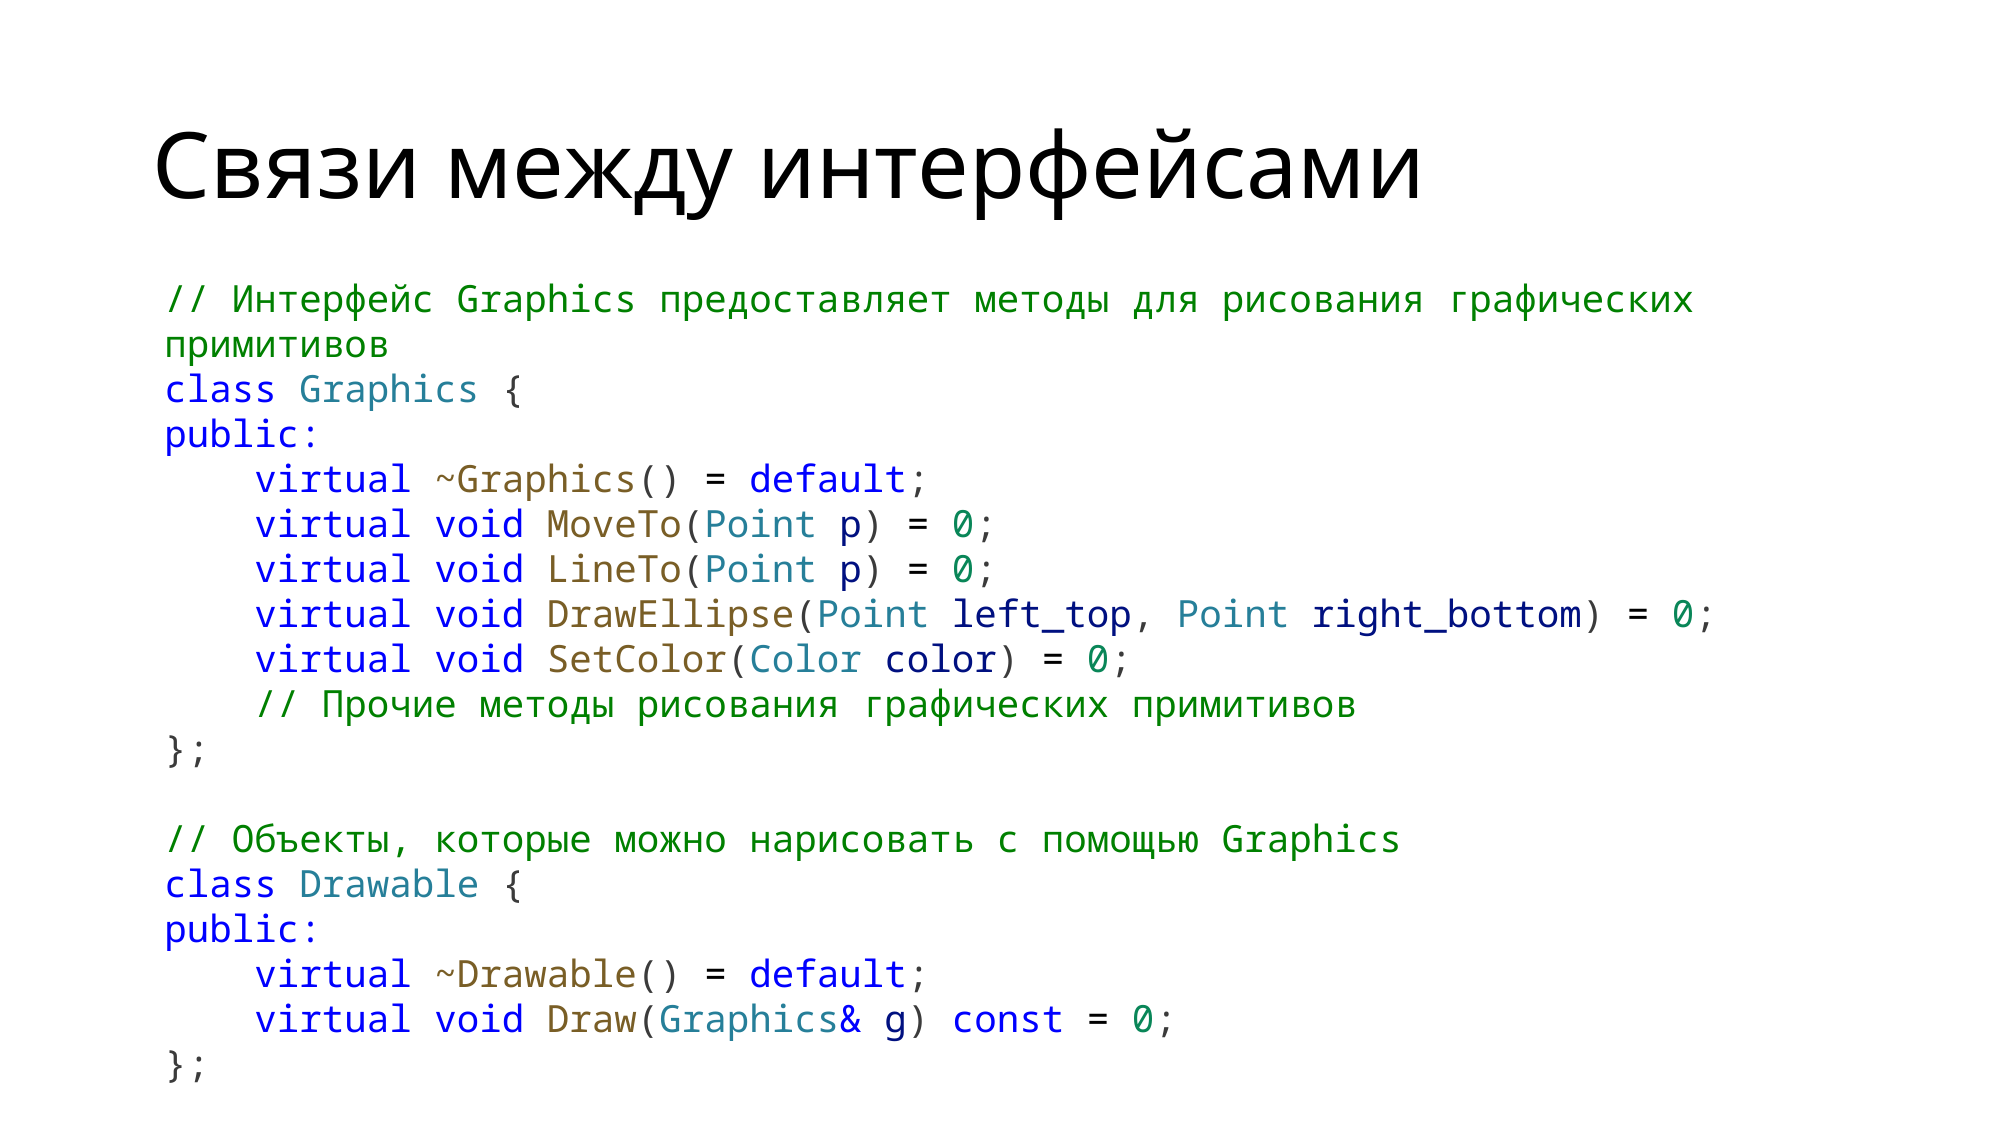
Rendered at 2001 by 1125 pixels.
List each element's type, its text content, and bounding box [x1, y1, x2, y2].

title Связи между интерфейсами [137, 59, 1863, 278]
text_box // Интерфейс Graphics предоставляет методы для рисования графических примитивов class Graphics { public: virtual ~Graphics() = default; virtual void MoveTo(Point p) = 0; virtual void LineTo(Point p) = 0; virtual void DrawEllipse(Point left_top, Point right_bottom) = 0; virtual void SetColor(Color color) = 0; // Прочие методы рисования графических примитивов }; // Объекты, которые можно нарисовать с помощью Graphics class Drawable { public: virtual ~Drawable() = default; virtual void Draw(Graphics& g) const = 0; }; [149, 267, 1922, 1092]
